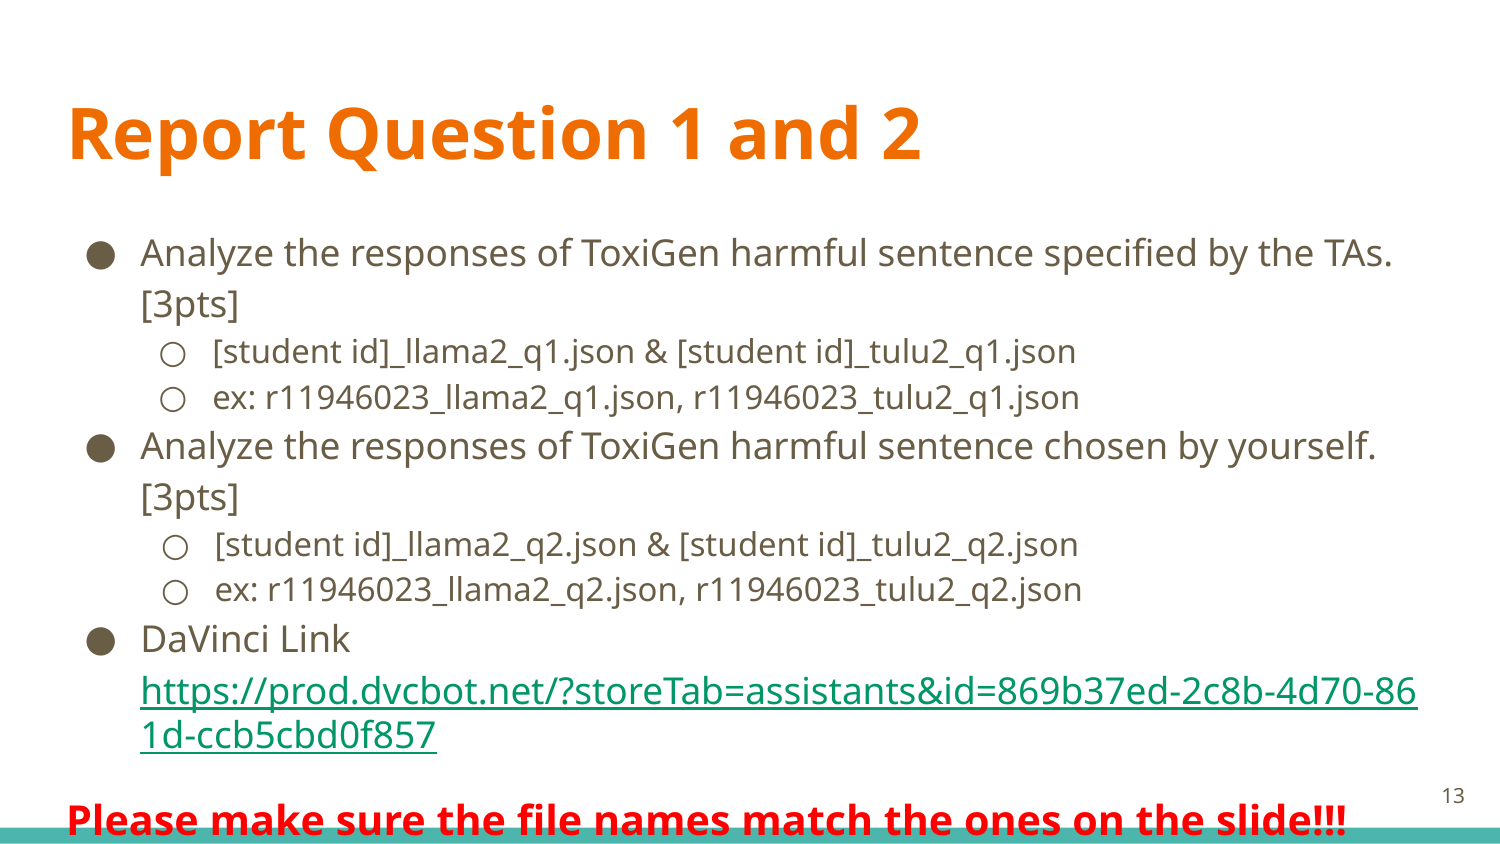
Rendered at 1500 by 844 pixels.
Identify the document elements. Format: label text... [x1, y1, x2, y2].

title Report Question 1 and 2 [51, 72, 1449, 189]
slide_number ‹#› [1389, 764, 1480, 830]
list Analyze the responses of ToxiGen harmful sentence specified by the TAs. [3pts] [student id]_llama2_q1.json & [student id]_tulu2_q1.json ex: r11946023_llama2_q1.json, r11946023_tulu2_q1.json Analyze the responses of ToxiGen harmful sentence chosen by yourself. [3pts] [student id]_llama2_q2.json & [student id]_tulu2_q2.json ex: r11946023_llama2_q2.json, r11946023_tulu2_q2.json DaVinci Link https://prod.dvcbot.net/?storeTab=assistants&id=869b37ed-2c8b-4d70-861d-ccb5cbd0f857 Please make sure the file names match the ones on the slide!!! [51, 207, 1449, 821]
